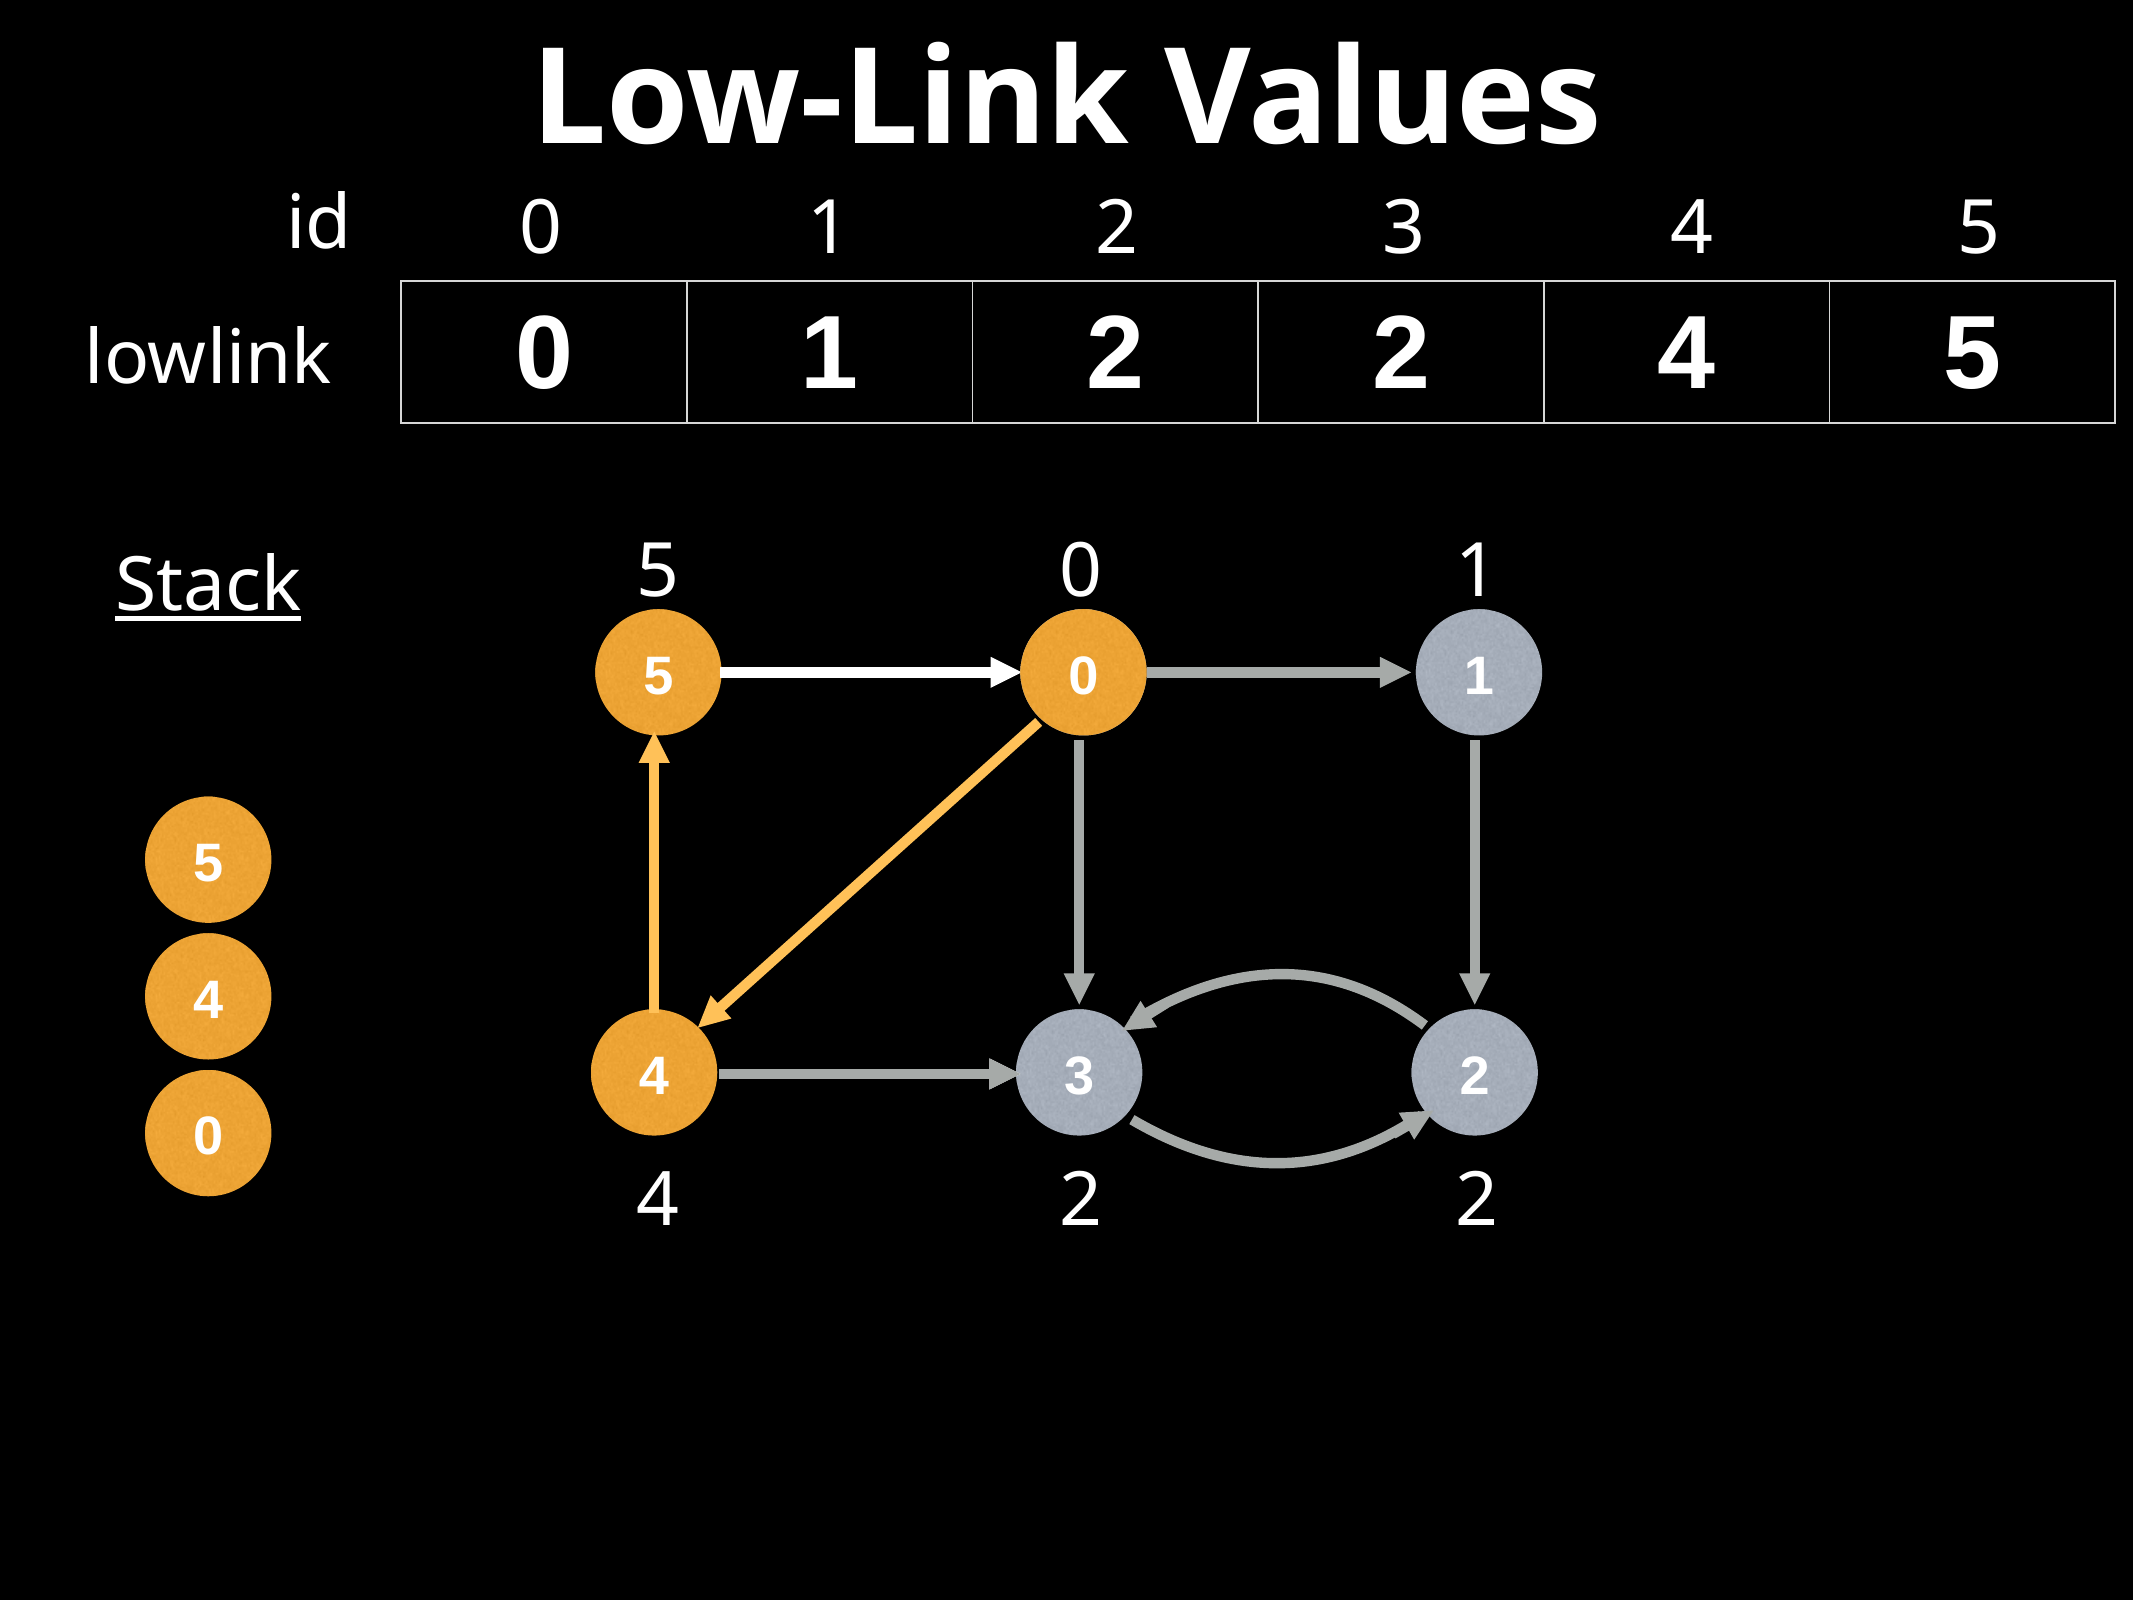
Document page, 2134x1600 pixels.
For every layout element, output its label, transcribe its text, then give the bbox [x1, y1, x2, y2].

text_box 2 [1447, 1164, 1507, 1250]
text_box 1 [799, 169, 860, 277]
table_header 0 [402, 282, 686, 422]
text_box 5 [145, 796, 272, 923]
text_box Low-Link Values [73, 1, 2060, 179]
text_box 0 [511, 169, 572, 277]
text_box 0 [145, 1070, 272, 1197]
text_box id [277, 165, 360, 273]
table_header 1 [688, 282, 972, 422]
text_box 0 [1051, 513, 1112, 609]
text_box 1 [1447, 513, 1507, 609]
table_header 4 [1545, 282, 1829, 422]
text_box 4 [1661, 169, 1722, 277]
text_box 4 [145, 933, 272, 1060]
text_box lowlink [76, 300, 341, 408]
text_box 2 [1086, 169, 1147, 277]
table_header 2 [1259, 282, 1543, 422]
text_box 5 [1949, 169, 2009, 277]
text_box 3 [1374, 169, 1434, 277]
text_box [590, 609, 1543, 1164]
text_box Stack [106, 527, 310, 634]
text_box 2 [1051, 1164, 1112, 1250]
text_box 4 [628, 1164, 689, 1250]
table_header 2 [973, 282, 1257, 422]
text_box 5 [628, 513, 689, 609]
table_header 5 [1830, 282, 2114, 422]
